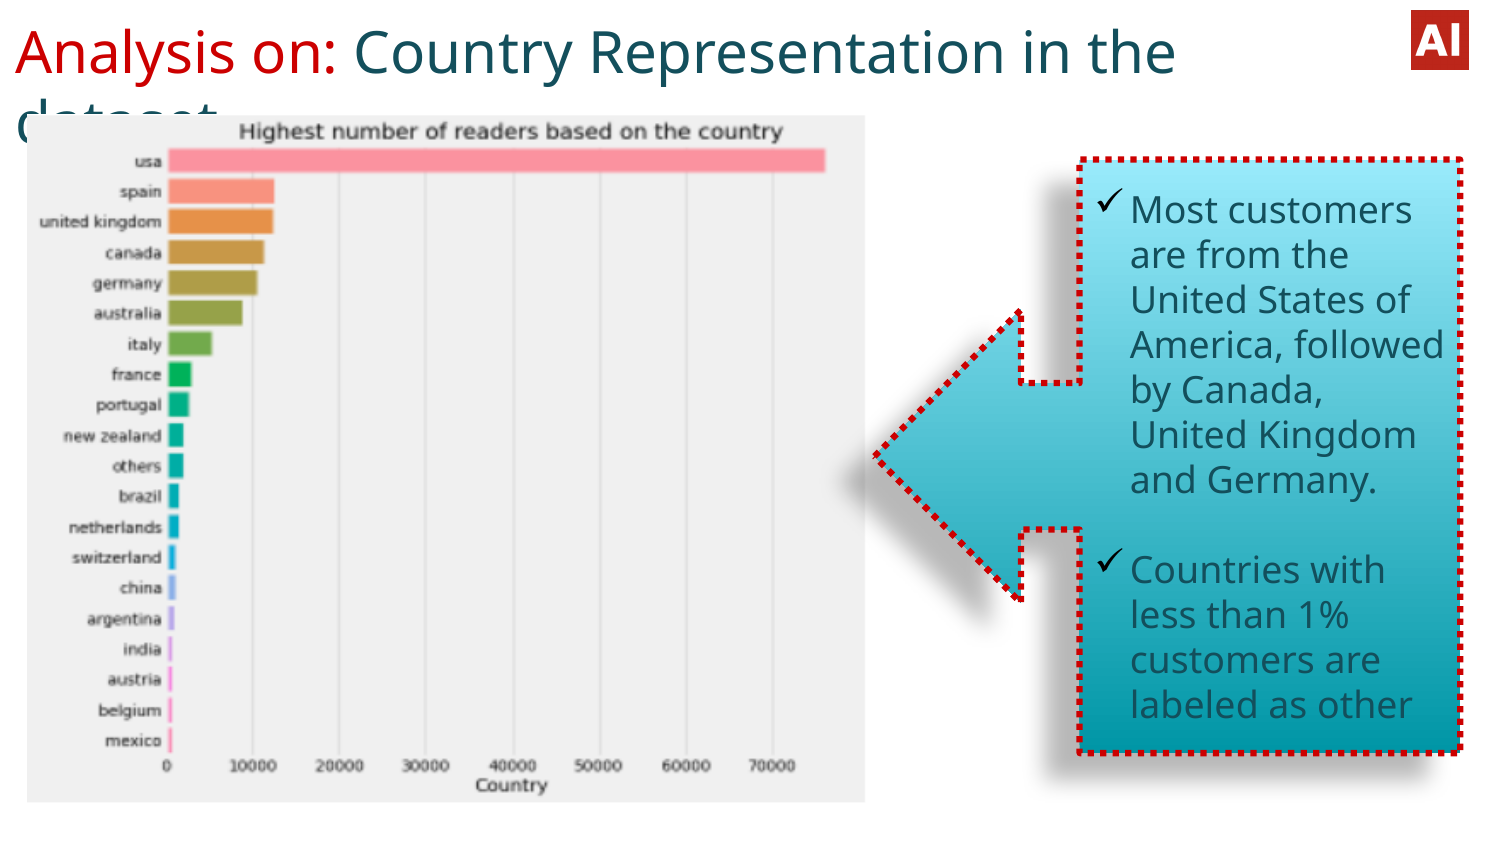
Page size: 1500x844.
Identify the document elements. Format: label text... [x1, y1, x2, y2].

title Analysis on: Country Representation in the dataset [0, 0, 1398, 120]
picture [1411, 10, 1469, 70]
text_box Most customers are from the United States of America, followed by Canada, United Kingdom and Germany. Countries with less than 1% customers are labeled as other [874, 159, 1461, 754]
picture [26, 114, 867, 809]
